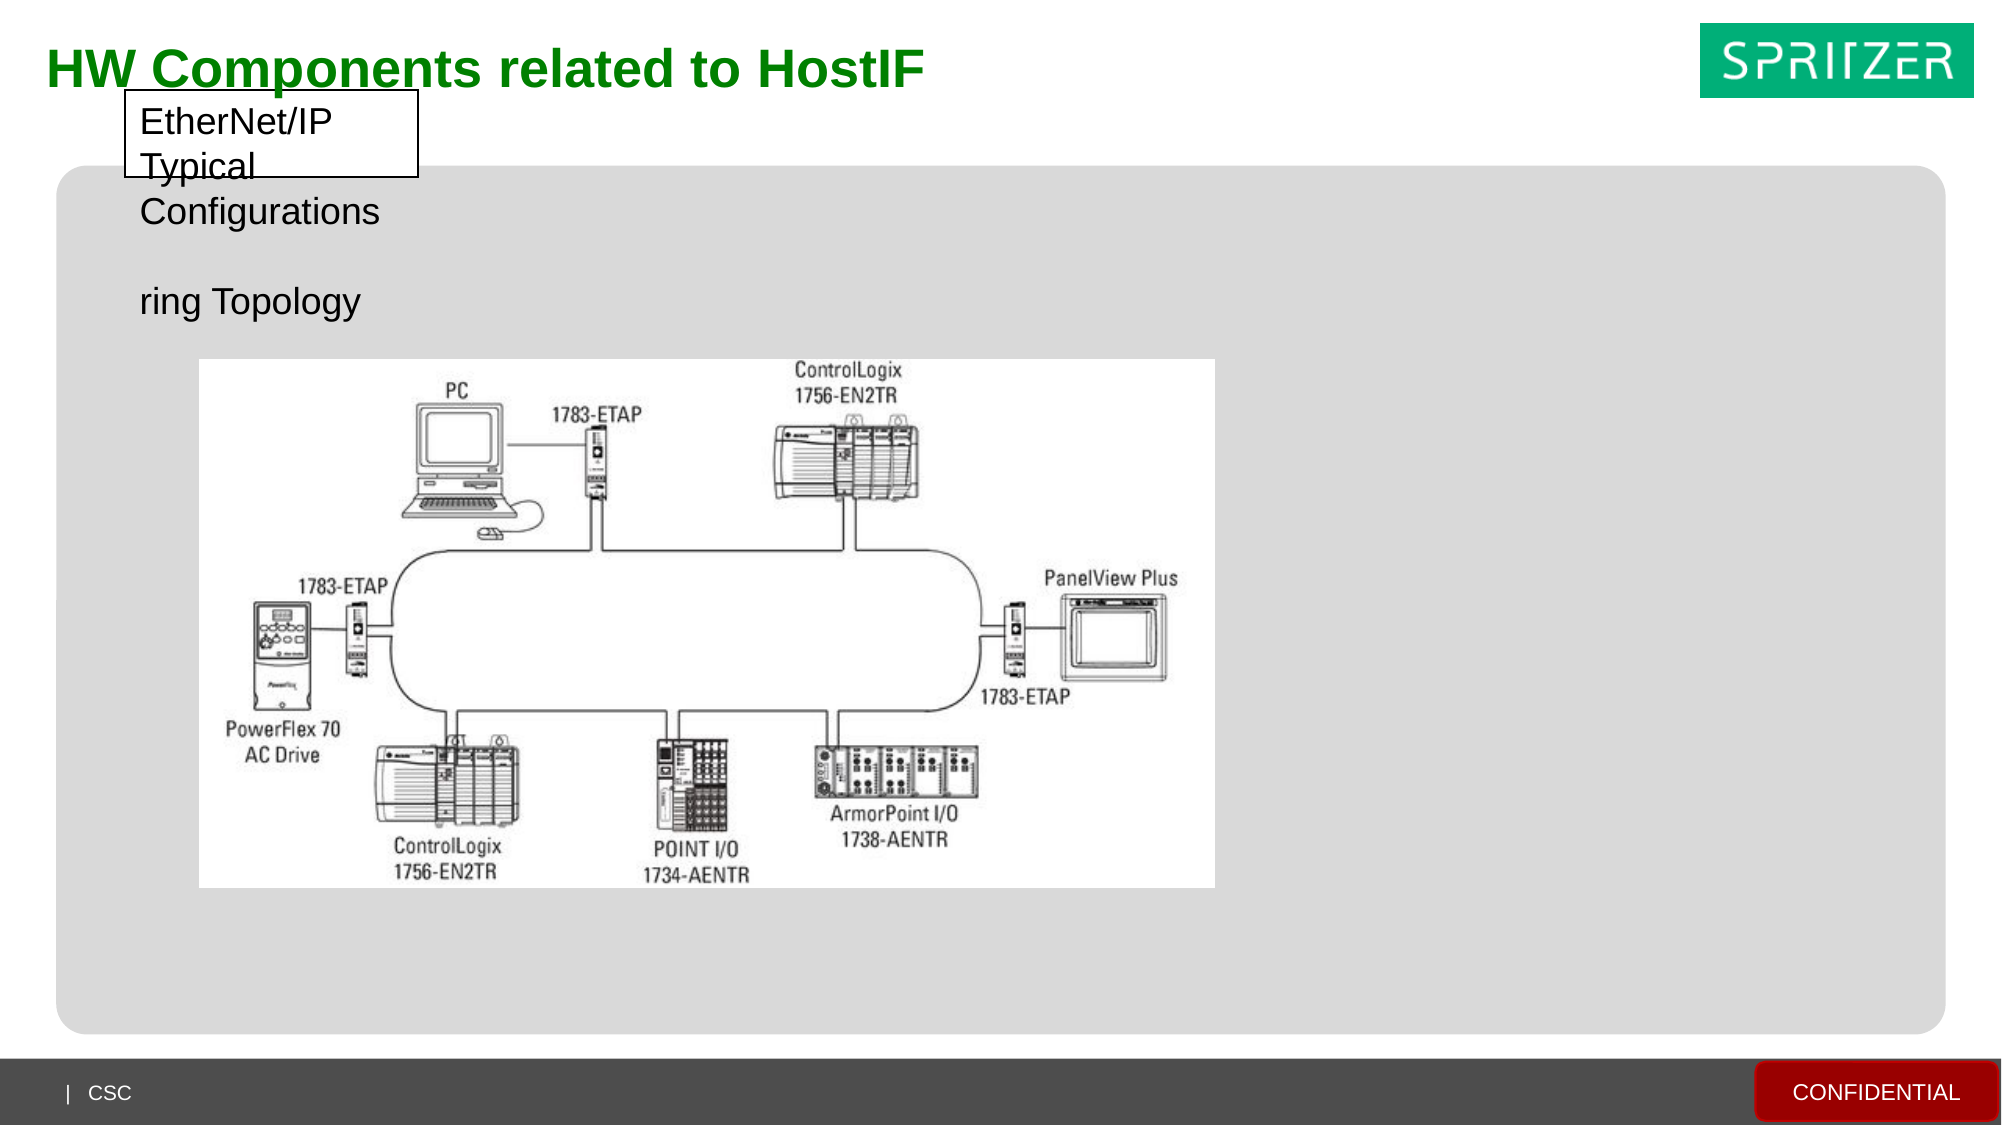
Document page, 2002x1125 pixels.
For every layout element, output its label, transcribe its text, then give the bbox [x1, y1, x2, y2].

picture [1700, 23, 1974, 98]
text_box HW Components related to HostIF [45, 27, 1955, 98]
picture [199, 359, 1215, 888]
text_box EtherNet/IP Typical Configurations ring Topology [124, 98, 419, 178]
